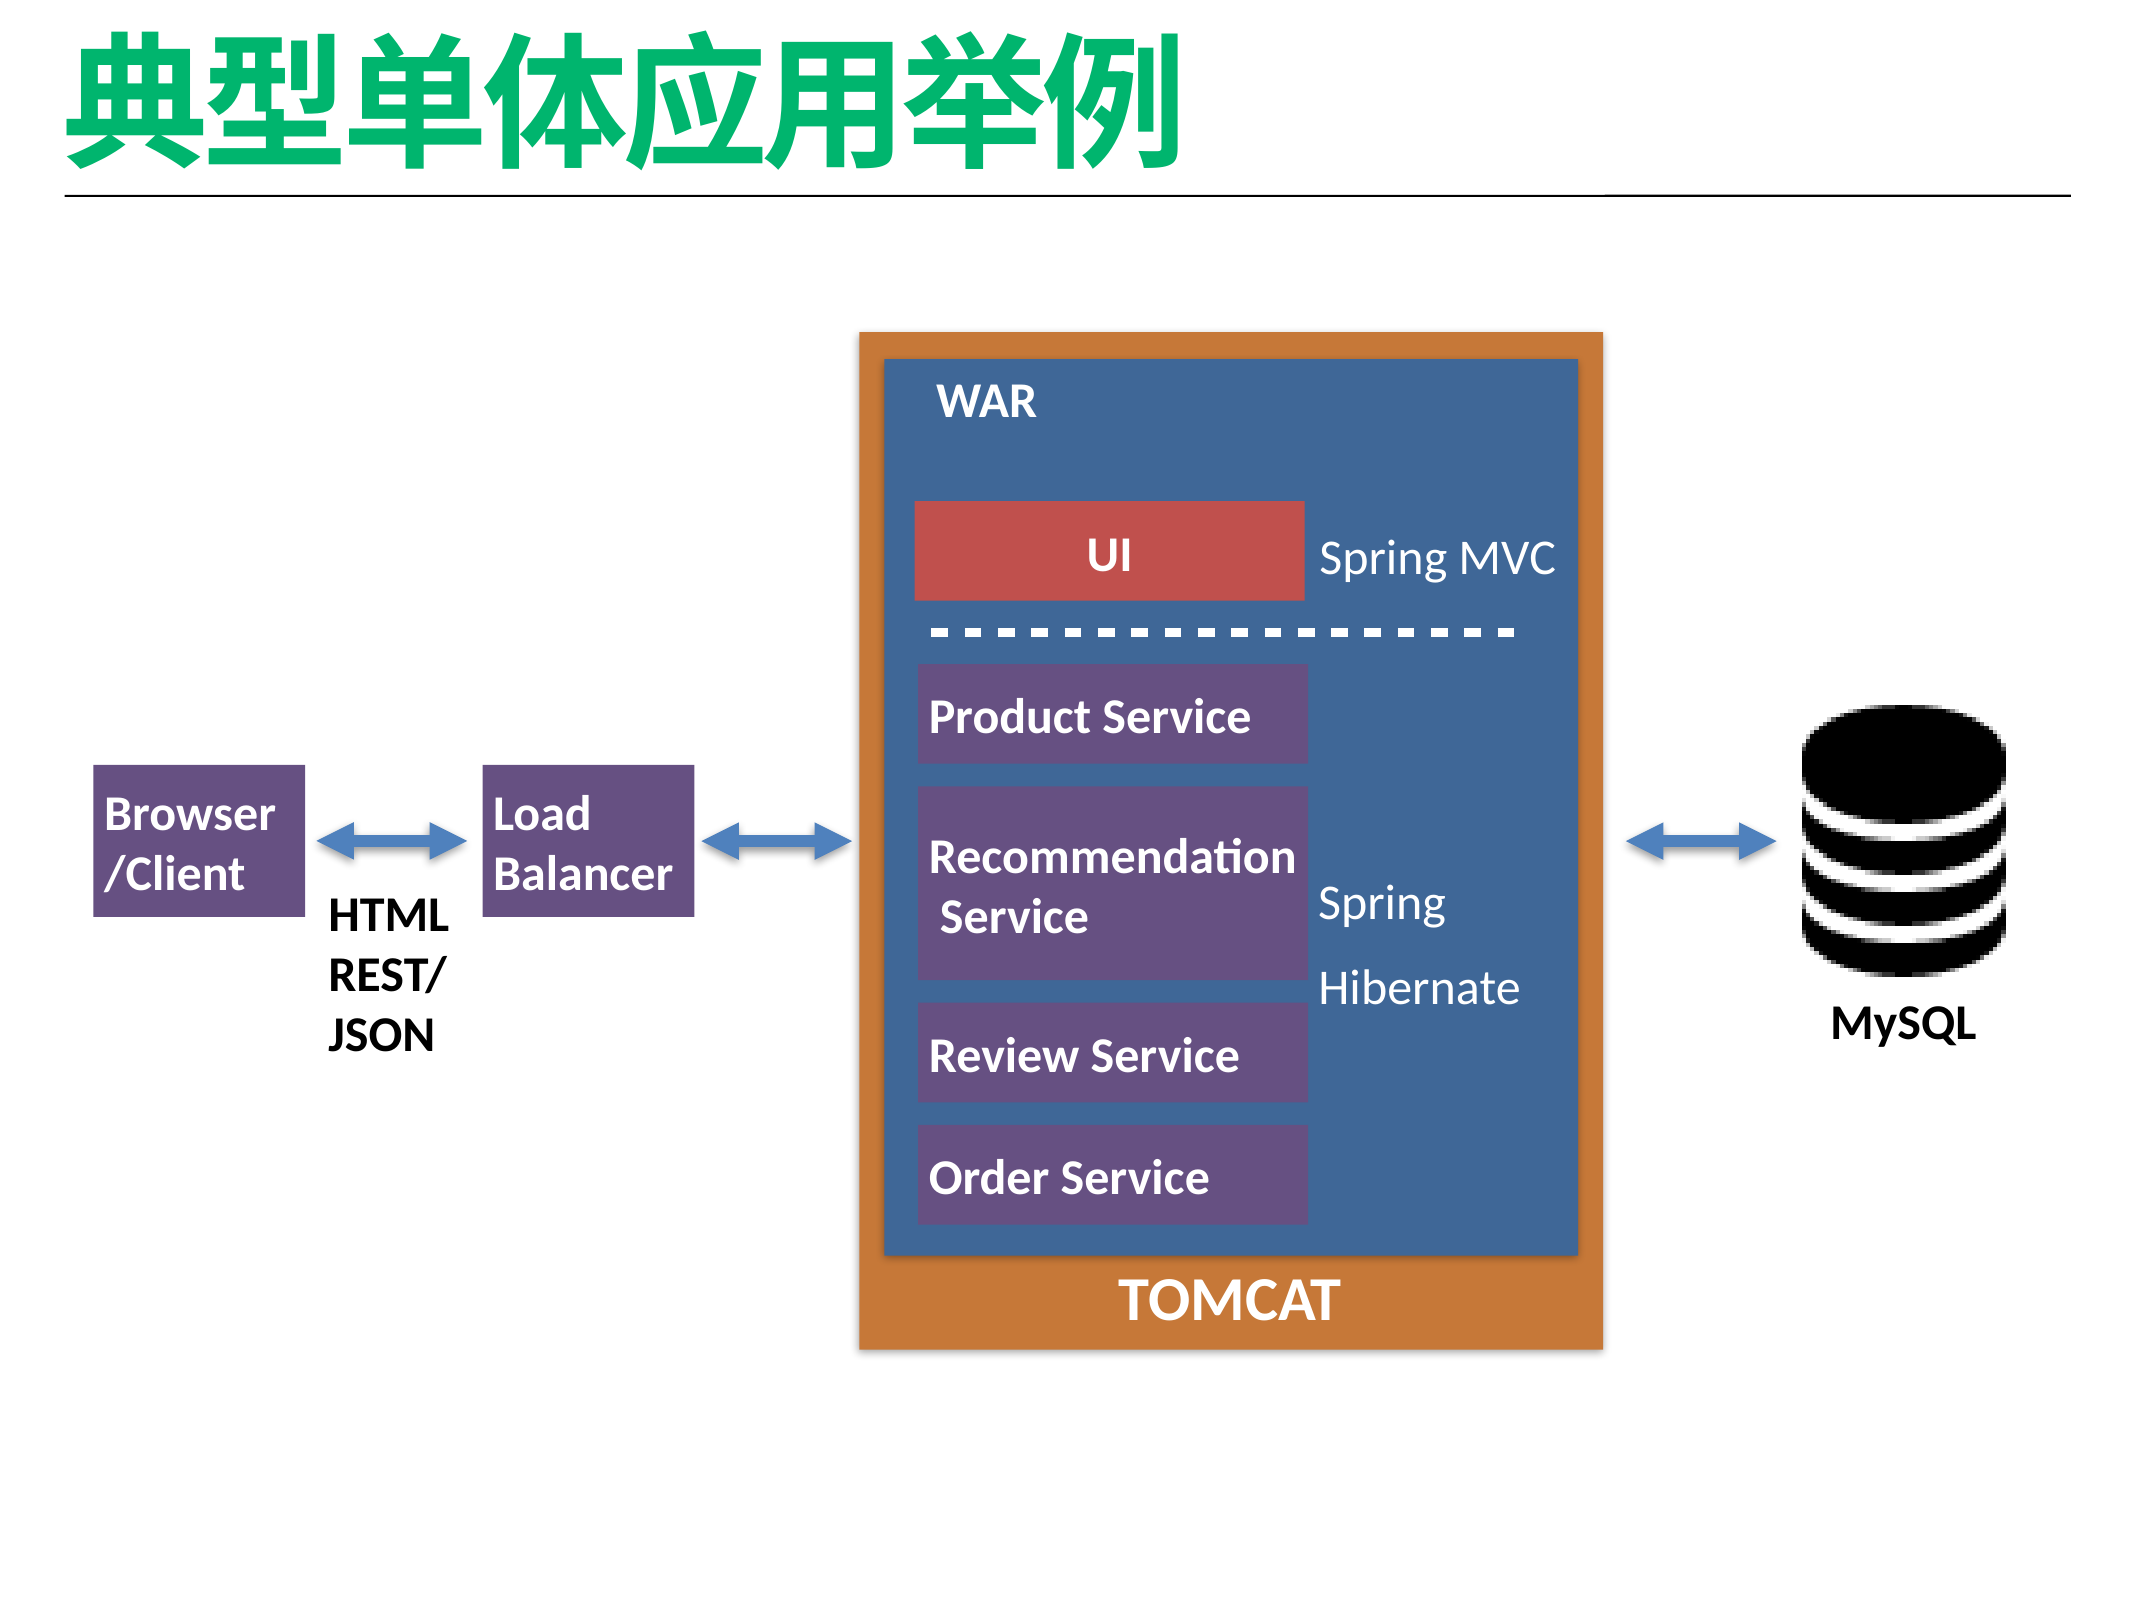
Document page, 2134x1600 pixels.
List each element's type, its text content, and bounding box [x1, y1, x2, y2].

title 典型单体应用举例 [61, 38, 2072, 201]
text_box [93, 331, 2041, 1350]
